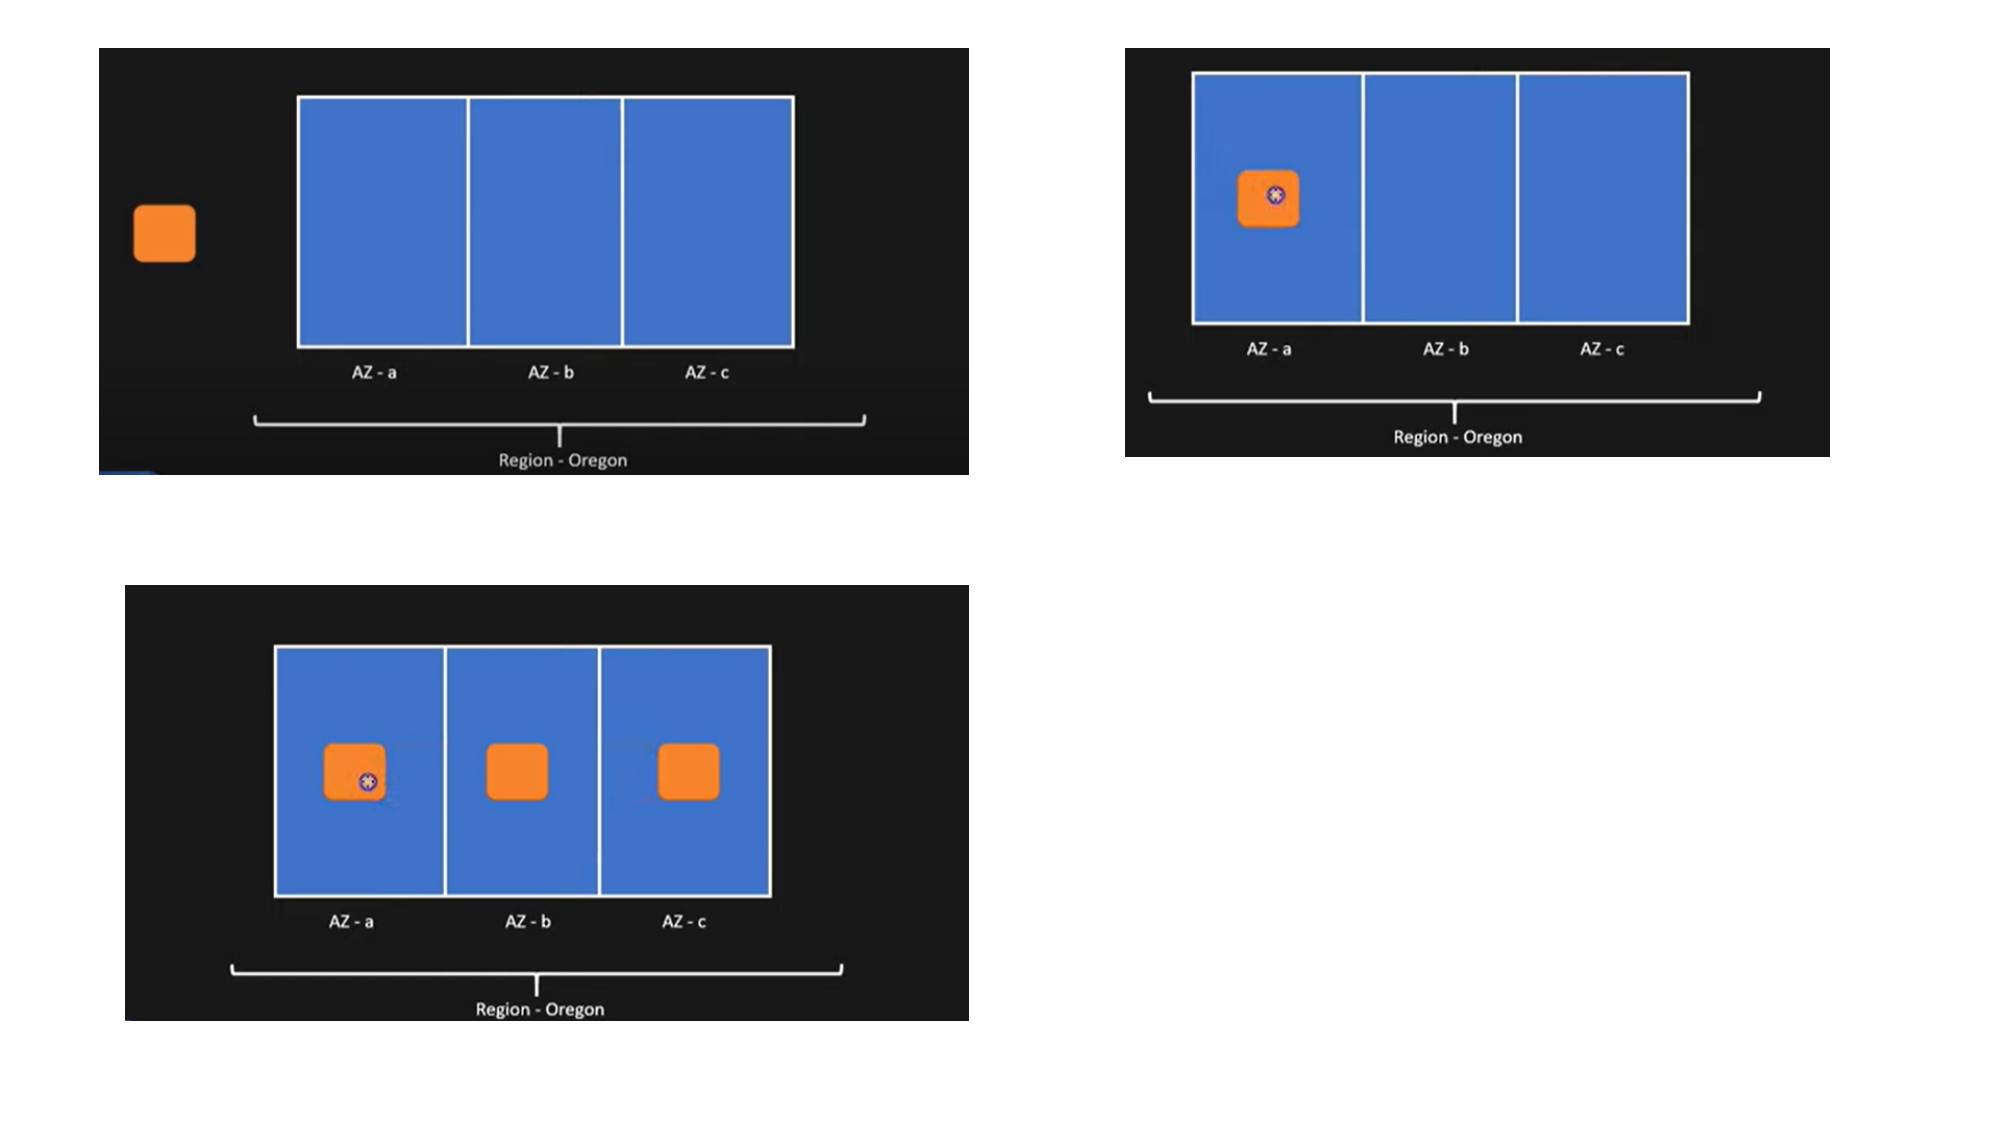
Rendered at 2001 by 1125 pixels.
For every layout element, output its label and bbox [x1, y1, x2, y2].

list [99, 48, 969, 475]
picture [1124, 48, 1830, 457]
picture [125, 585, 969, 1021]
